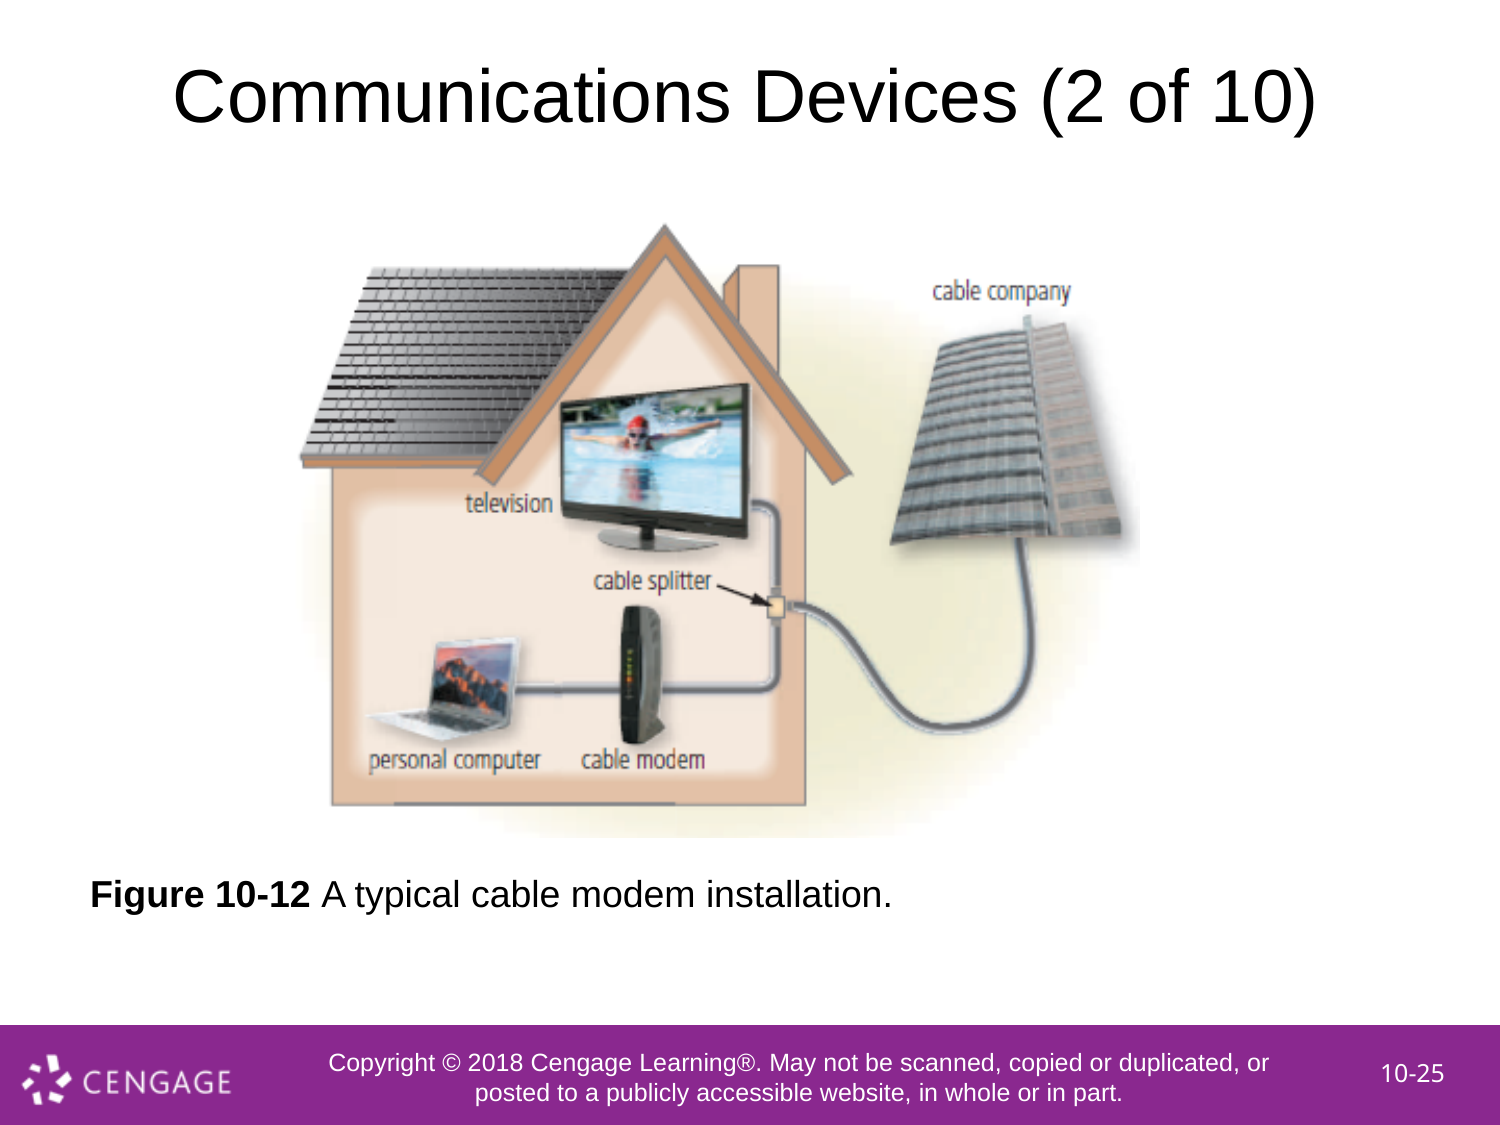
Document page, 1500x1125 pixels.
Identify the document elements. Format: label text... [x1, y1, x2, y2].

picture [12, 1045, 236, 1113]
title Communications Devices (2 of 10) [87, 10, 1406, 175]
list Figure 10-12 A typical cable modem installation. [75, 862, 1438, 1013]
picture [280, 213, 1140, 838]
